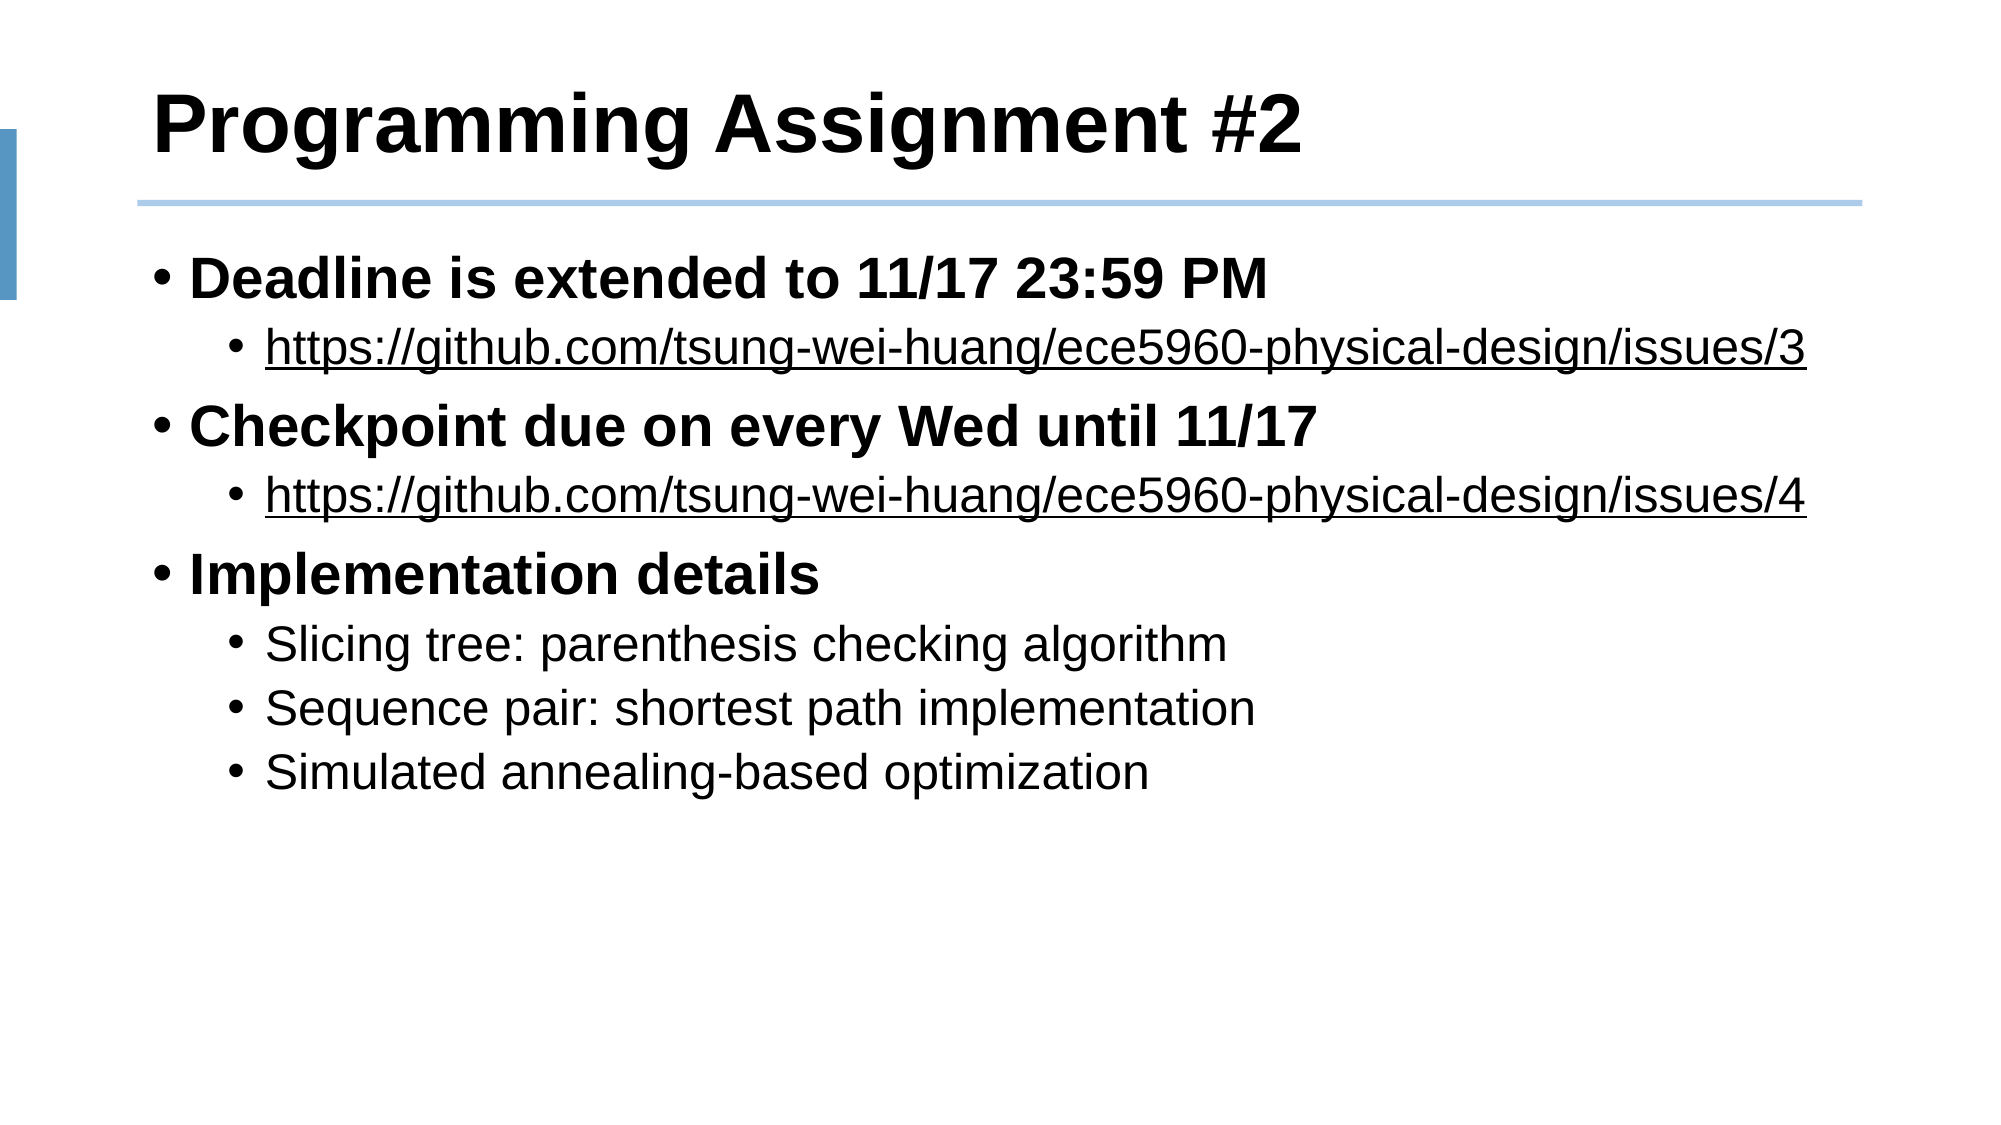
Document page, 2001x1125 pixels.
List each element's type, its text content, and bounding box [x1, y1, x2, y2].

list Deadline is extended to 11/17 23:59 PM https://github.com/tsung-wei-huang/ece5960-physical-design/issues/3 Checkpoint due on every Wed until 11/17 https://github.com/tsung-wei-huang/ece5960-physical-design/issues/4 Implementation details Slicing tree: parenthesis checking algorithm Sequence pair: shortest path implementation Simulated annealing-based optimization [137, 240, 1863, 1014]
title Programming Assignment #2 [137, 42, 1863, 208]
